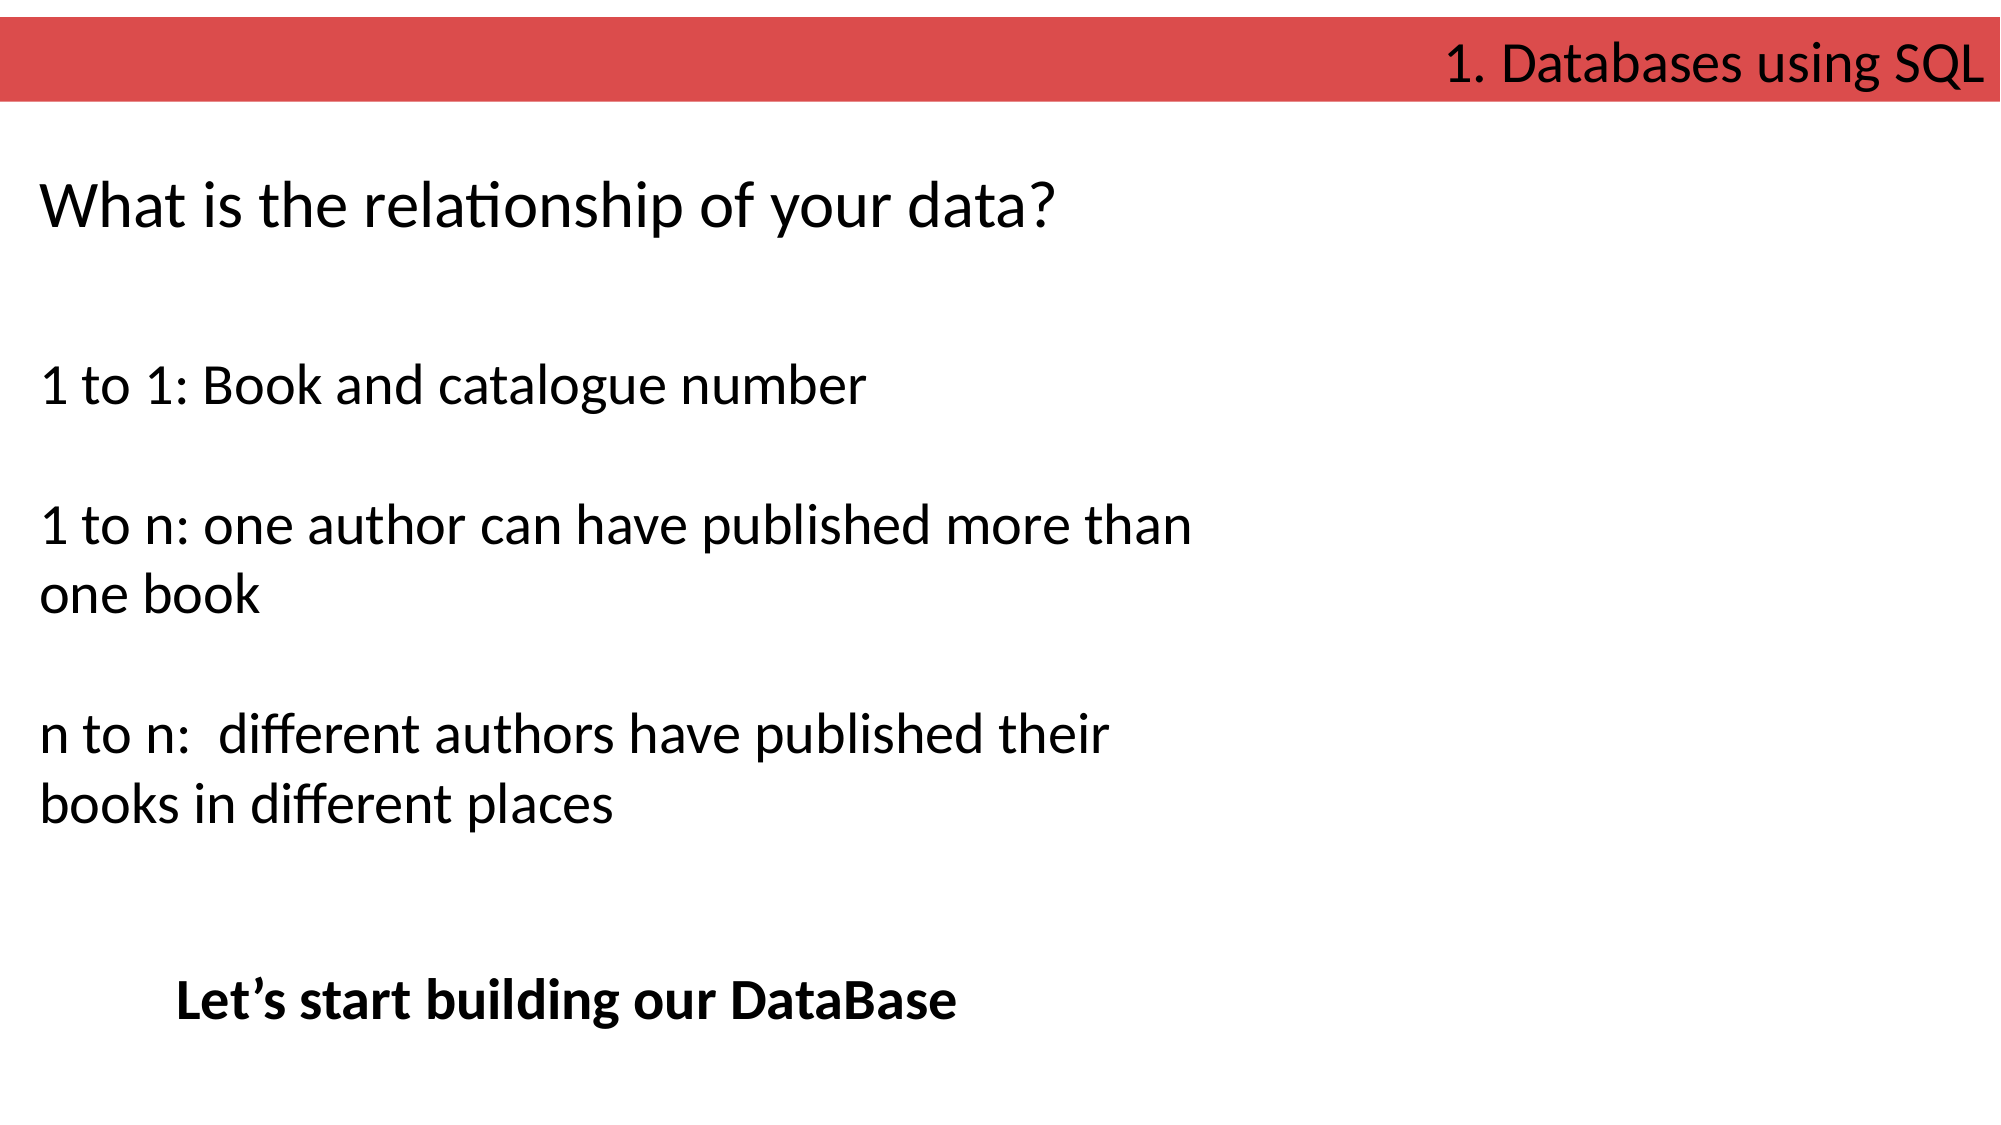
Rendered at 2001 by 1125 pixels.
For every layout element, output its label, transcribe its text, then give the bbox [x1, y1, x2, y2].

text_box What is the relationship of your data? [24, 153, 1588, 248]
list Let’s start building our DataBase [161, 962, 1020, 1125]
text_box 1 to 1: Book and catalogue number 1 to n: one author can have published more than one book n to n: different authors have published their books in different places [24, 338, 1268, 843]
text_box 1. Databases using SQL [0, 17, 2000, 102]
